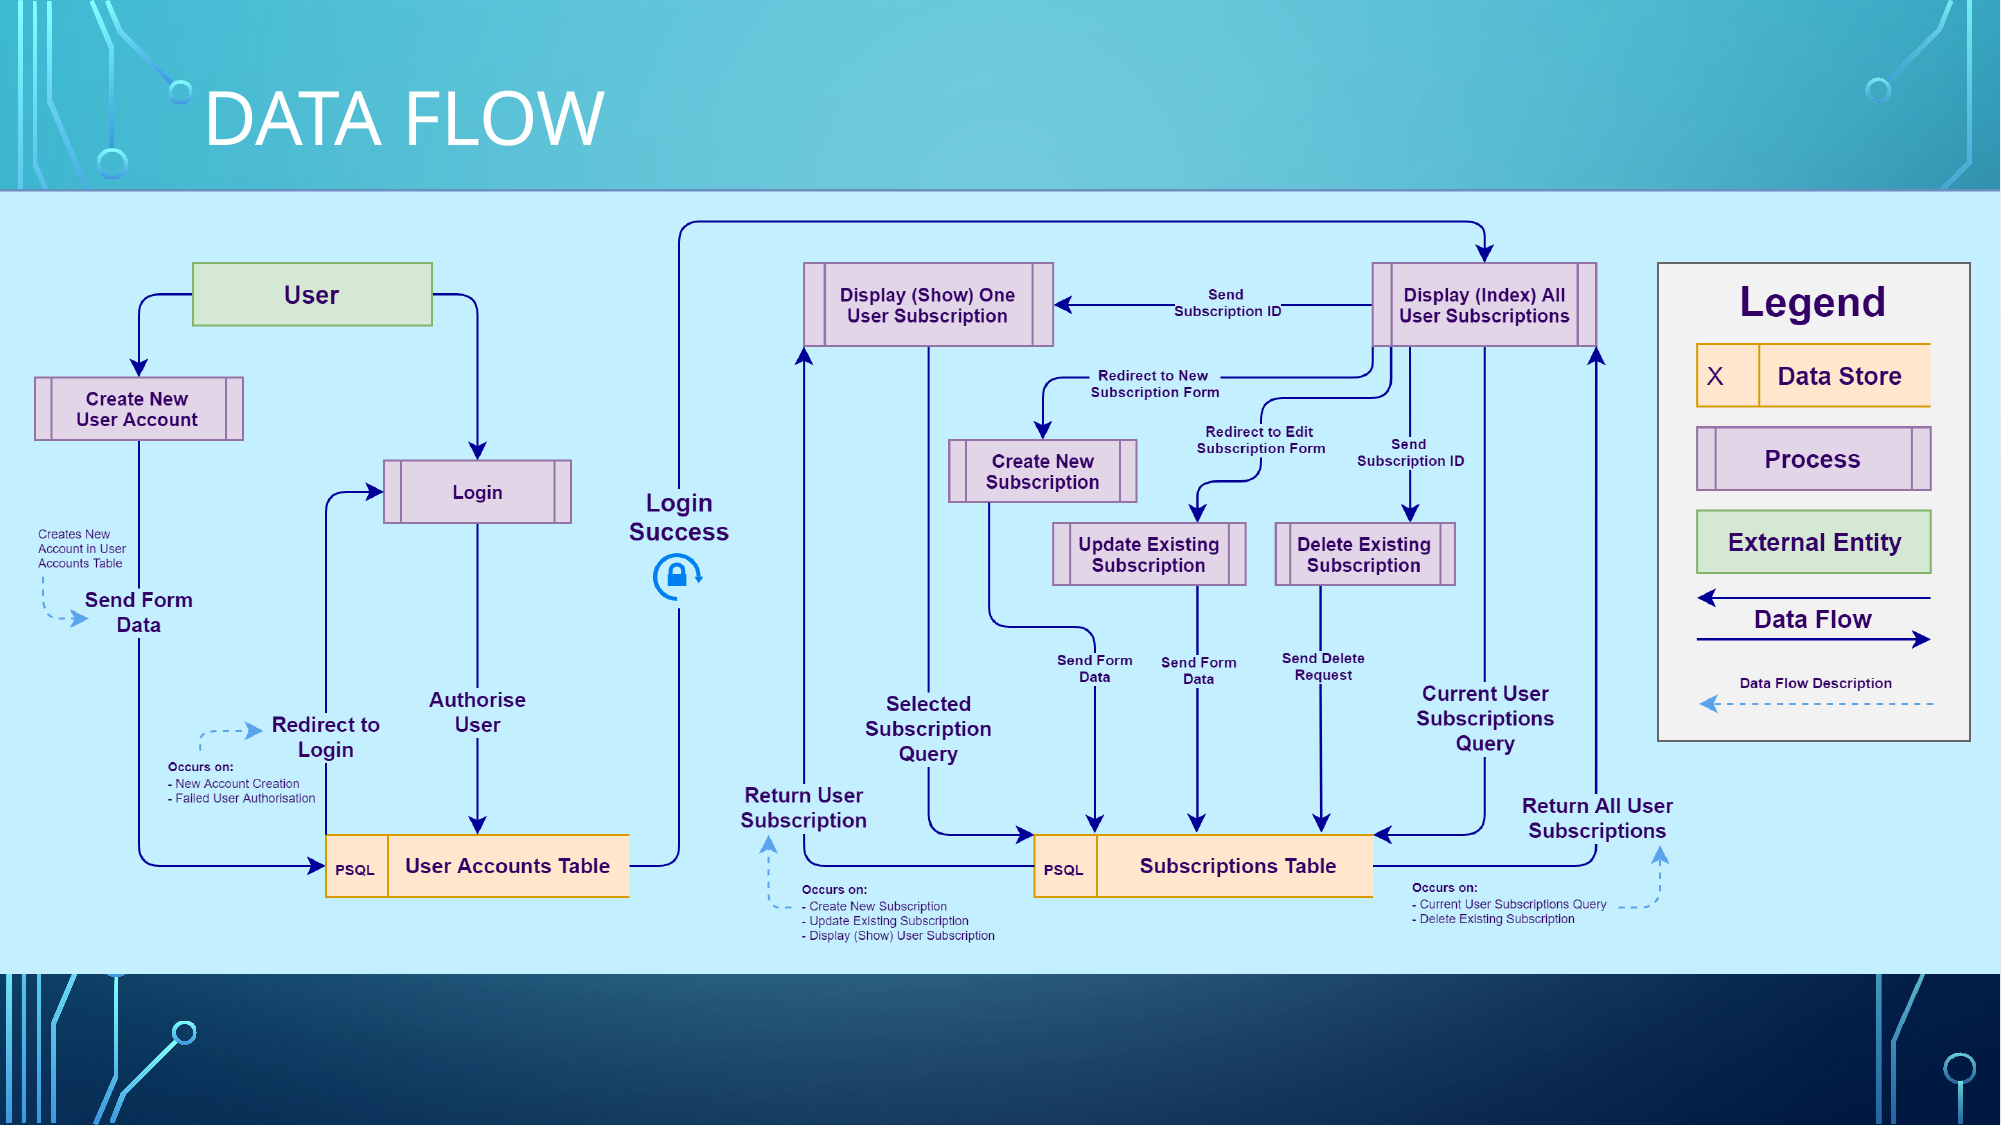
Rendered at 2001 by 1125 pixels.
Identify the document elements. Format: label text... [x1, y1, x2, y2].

picture [0, 189, 2000, 974]
title Data Flow [187, 0, 1813, 189]
